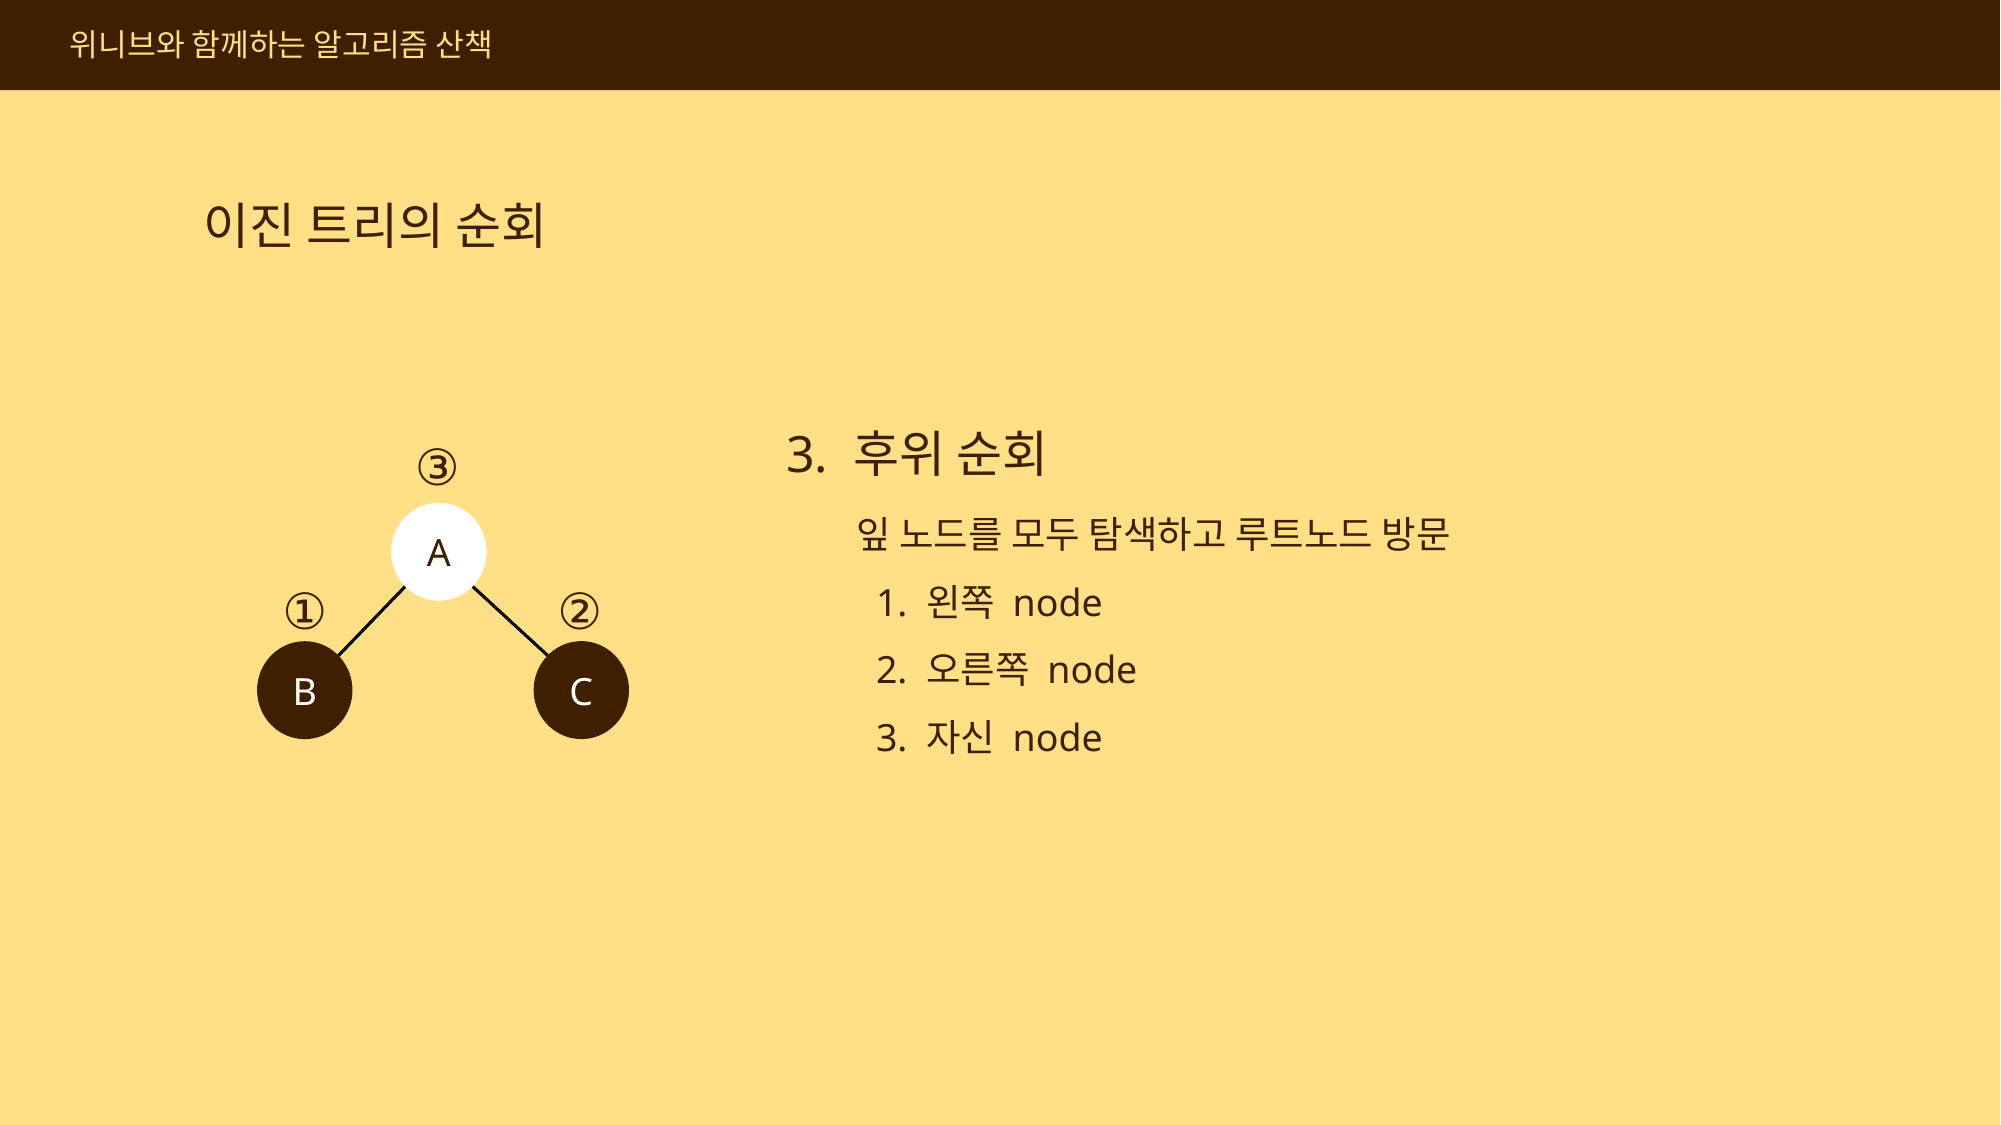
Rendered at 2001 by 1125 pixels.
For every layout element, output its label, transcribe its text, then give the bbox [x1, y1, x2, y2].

text_box [0, 0, 2000, 91]
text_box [256, 427, 630, 740]
text_box 이진 트리의 순회 [188, 186, 698, 262]
text_box 위니브와 함께하는 알고리즘 산책 [54, 17, 805, 71]
text_box 잎 노드를 모두 탐색하고 루트노드 방문 1. 왼쪽 node 2. 오른쪽 node 3. 자신 node [841, 481, 1842, 766]
text_box 3. 후위 순회 [771, 385, 1433, 491]
